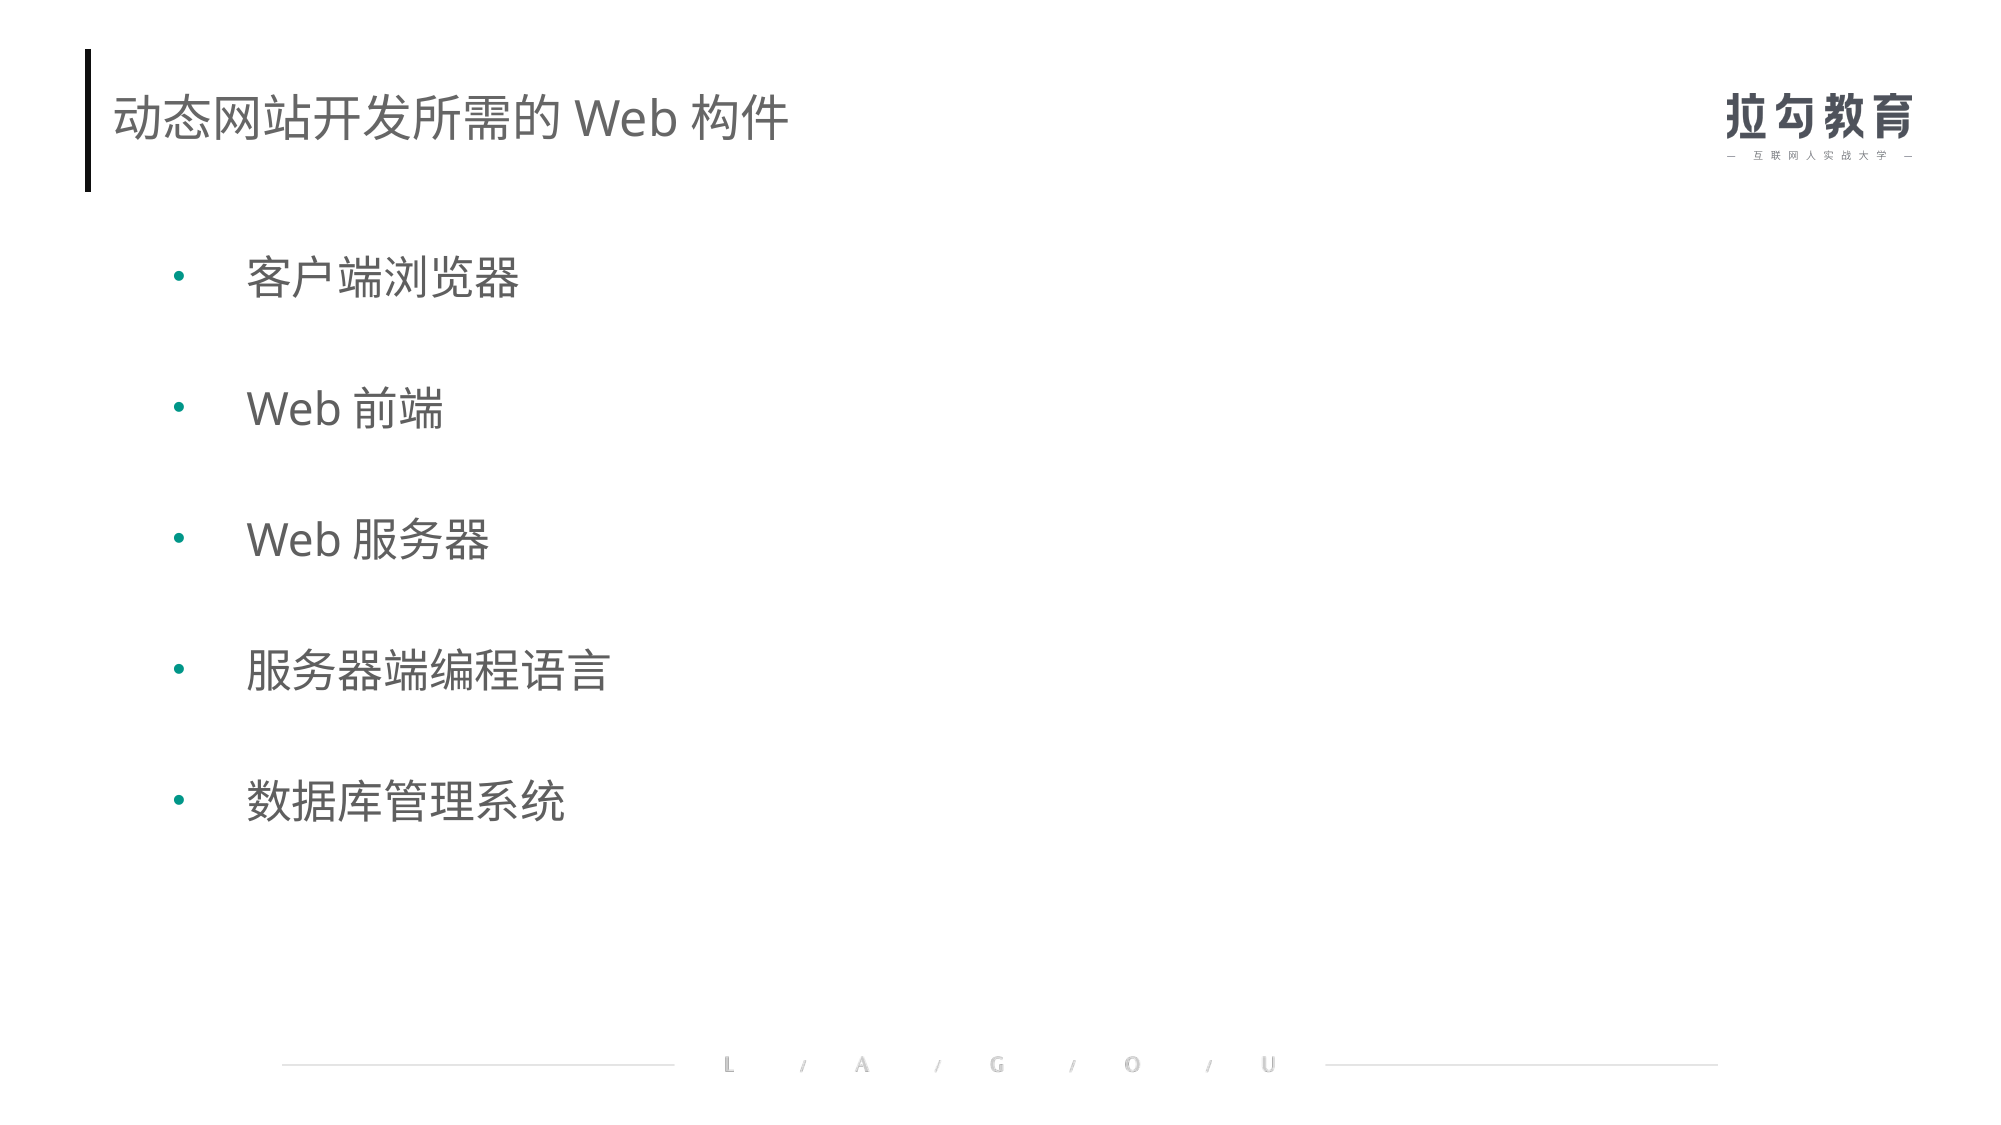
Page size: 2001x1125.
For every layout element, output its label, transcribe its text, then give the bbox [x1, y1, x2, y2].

picture [282, 1046, 1718, 1084]
text_box 动态网站开发所需的Web构件 [104, 84, 1388, 185]
text_box 客户端浏览器 Web前端 Web服务器 服务器端编程语言 数据库管理系统 [164, 186, 1601, 1026]
picture [1727, 93, 1912, 160]
